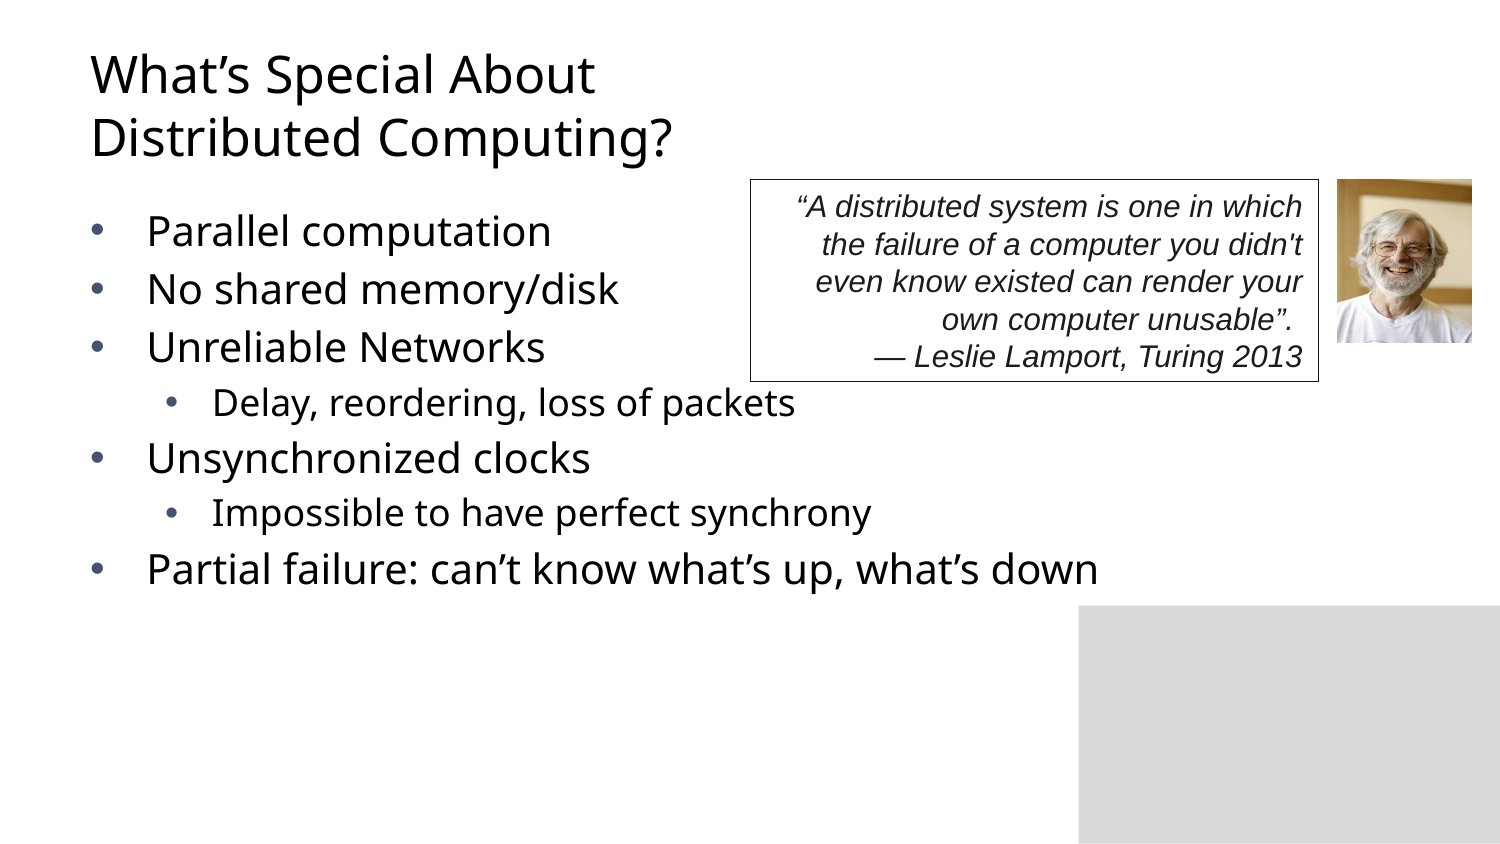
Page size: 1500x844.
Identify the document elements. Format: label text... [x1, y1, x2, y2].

title What’s Special About Distributed Computing? [75, 33, 1425, 175]
picture [1337, 179, 1472, 343]
list Parallel computation No shared memory/disk Unreliable Networks Delay, reordering, loss of packets Unsynchronized clocks Impossible to have perfect synchrony Partial failure: can’t know what’s up, what’s down [75, 196, 1425, 754]
text_box “A distributed system is one in which the failure of a computer you didn't even know existed can render your own computer unusable”. — Leslie Lamport, Turing 2013 [750, 179, 1319, 382]
